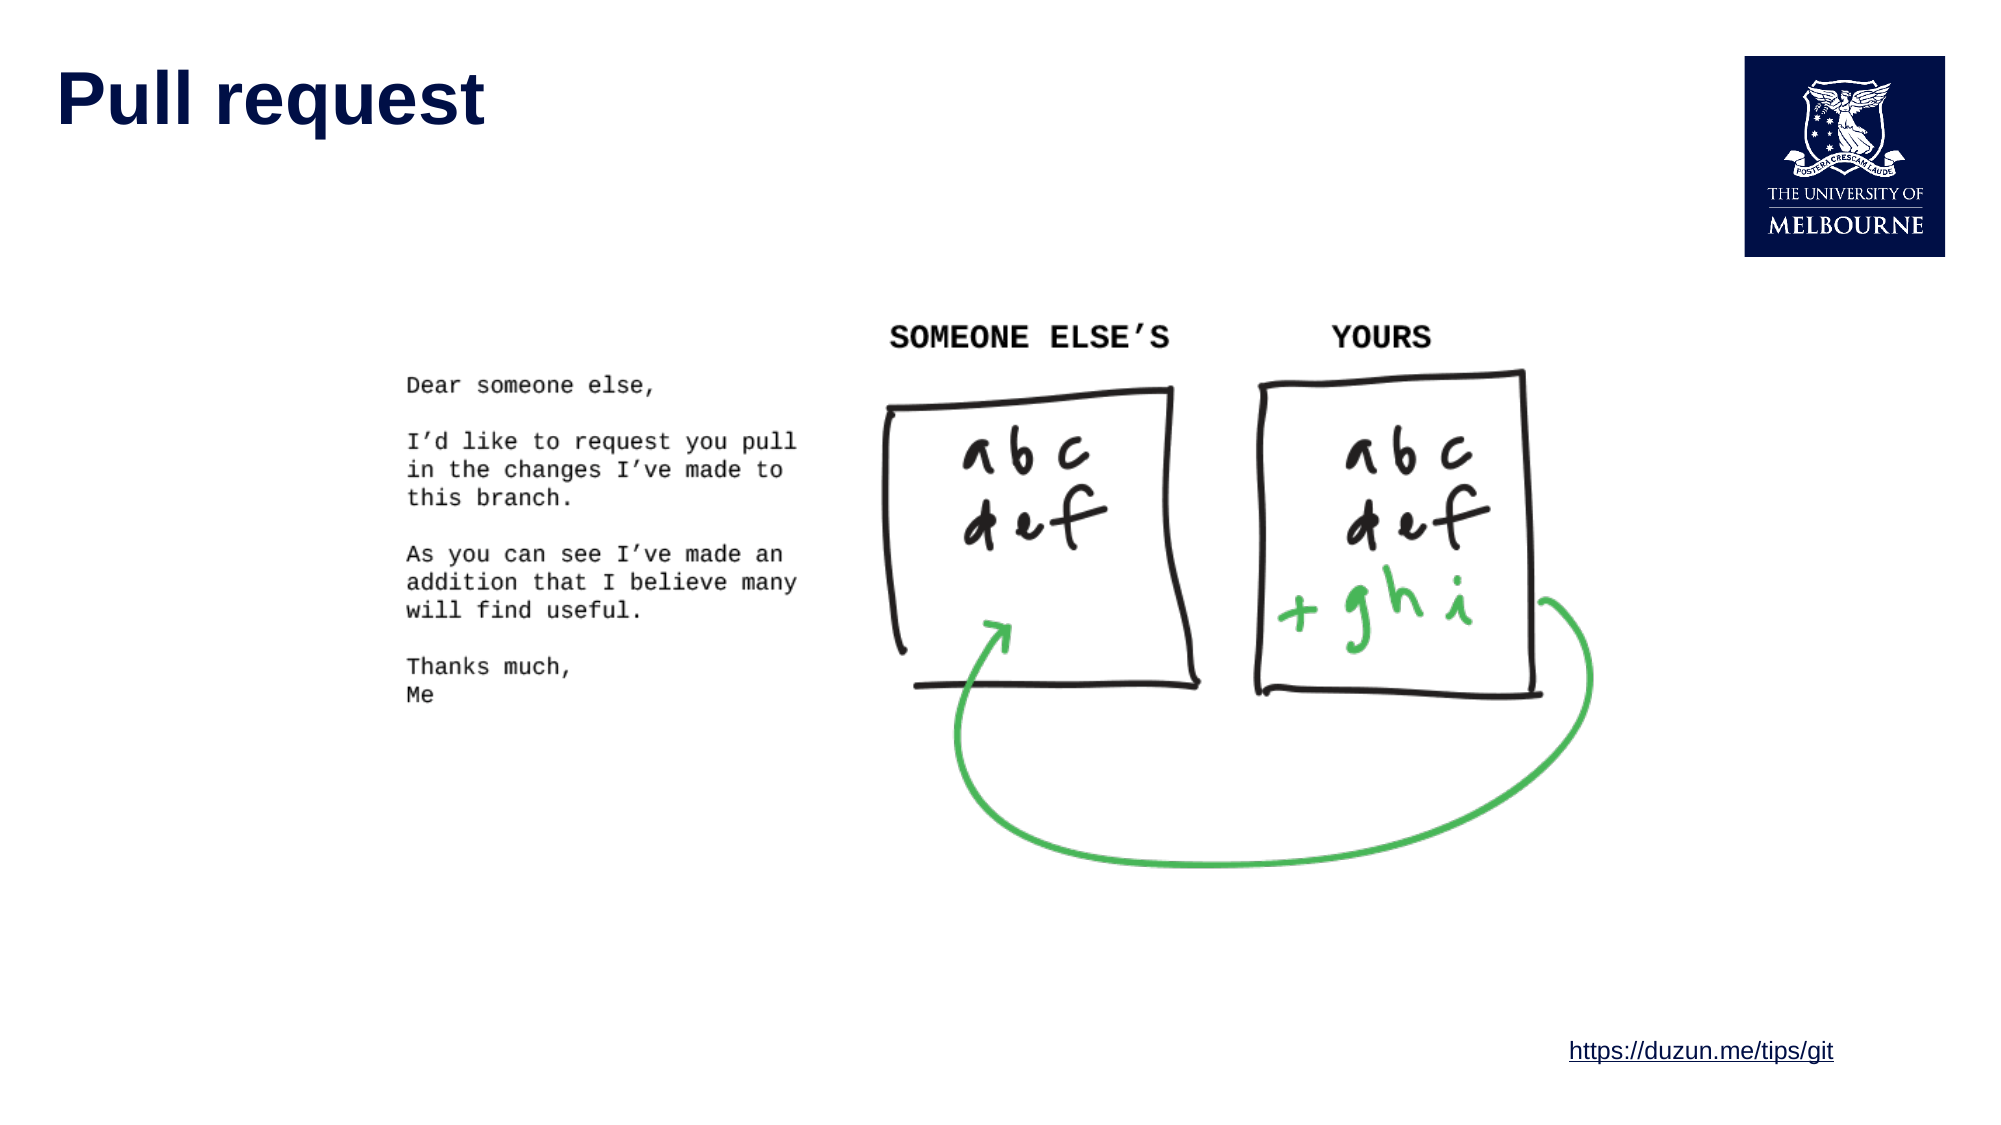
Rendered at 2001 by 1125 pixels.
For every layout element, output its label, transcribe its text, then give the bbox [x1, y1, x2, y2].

title Pull request [56, 56, 1706, 234]
picture [1744, 56, 1946, 257]
text_box https://duzun.me/tips/git [715, 1027, 1850, 1072]
picture [165, 314, 1835, 874]
